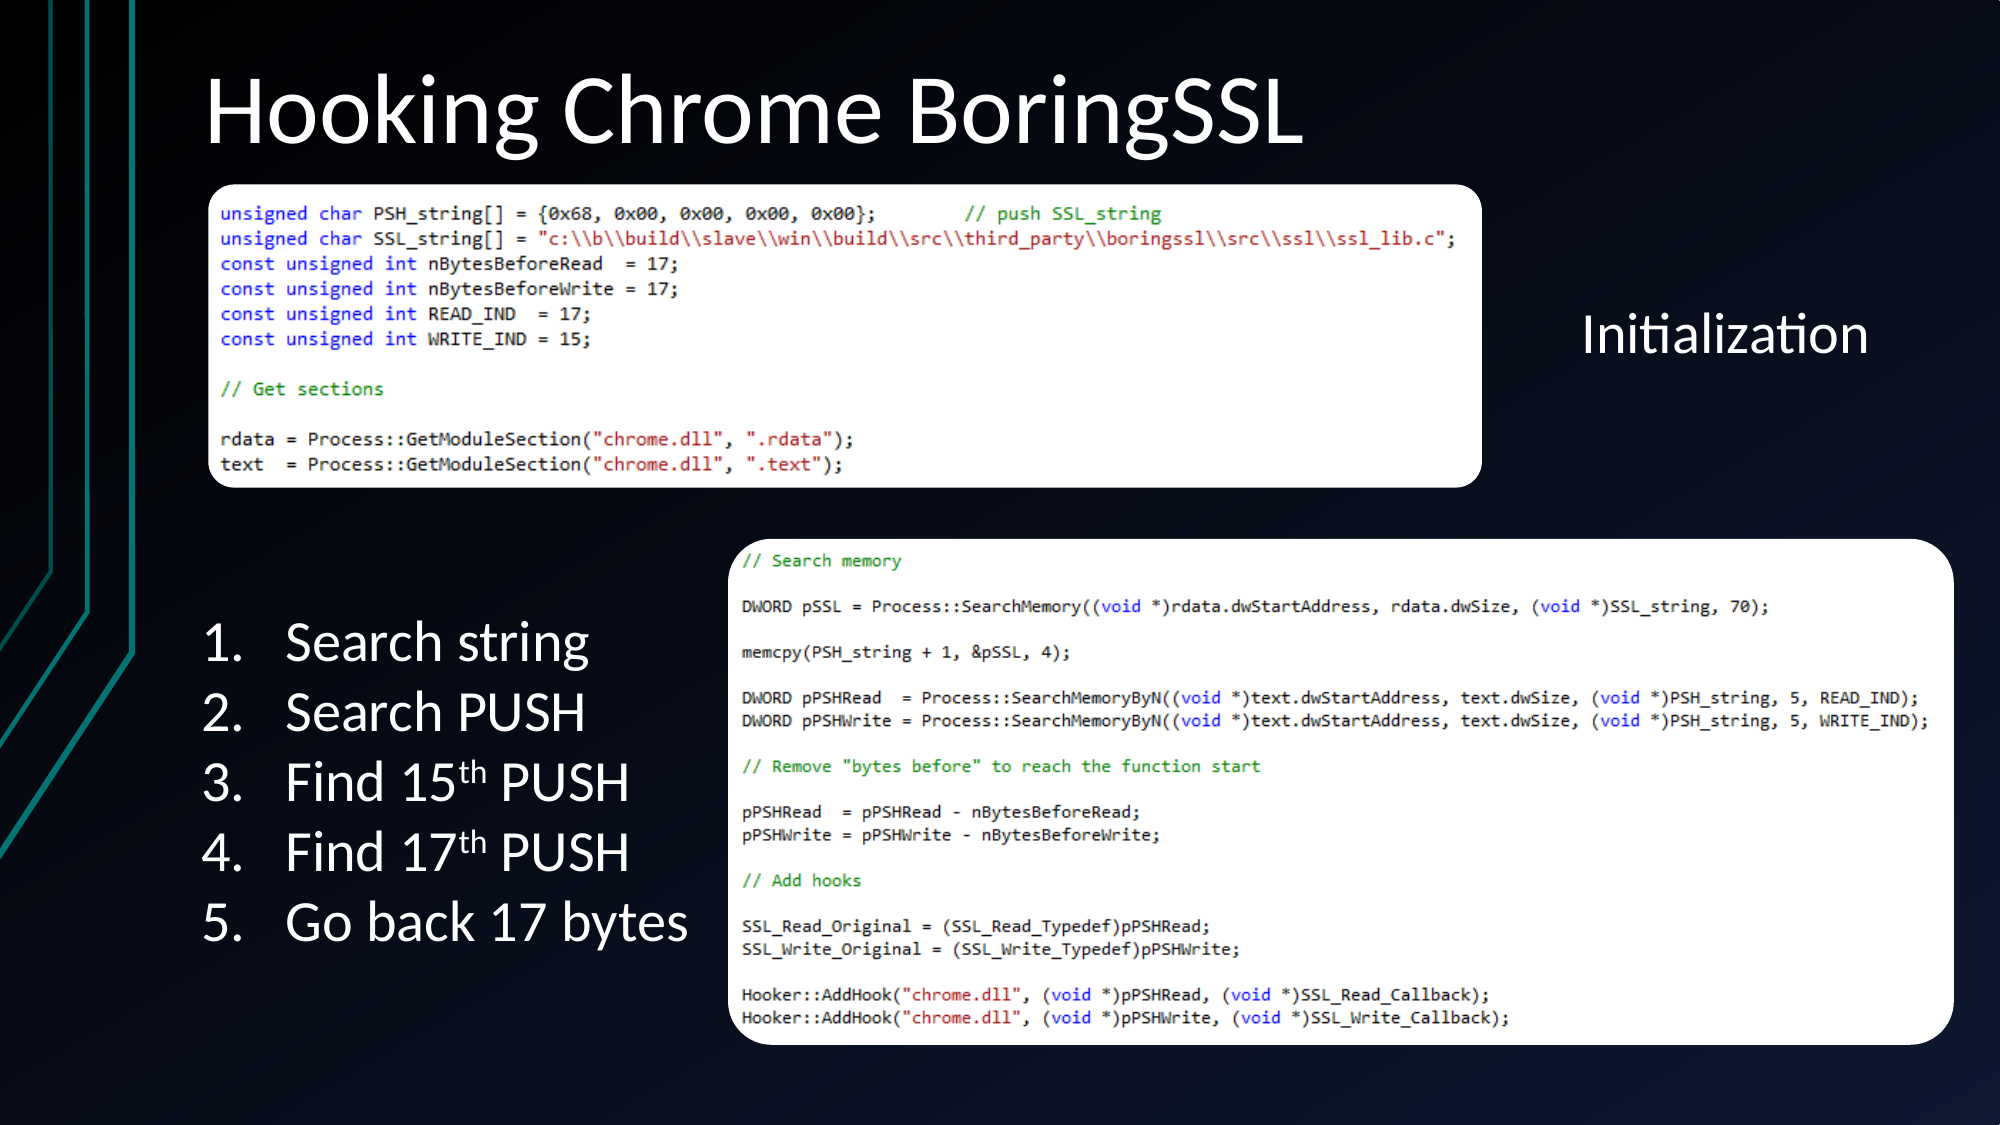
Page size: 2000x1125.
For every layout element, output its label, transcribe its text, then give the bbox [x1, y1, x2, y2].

text_box Initialization [1566, 287, 1898, 373]
picture [208, 184, 1483, 488]
title Hooking Chrome BoringSSL [184, 42, 1885, 175]
picture [727, 538, 1955, 1046]
text_box Search string Search PUSH Find 15th PUSH Find 17th PUSH Go back 17 bytes [186, 595, 717, 961]
